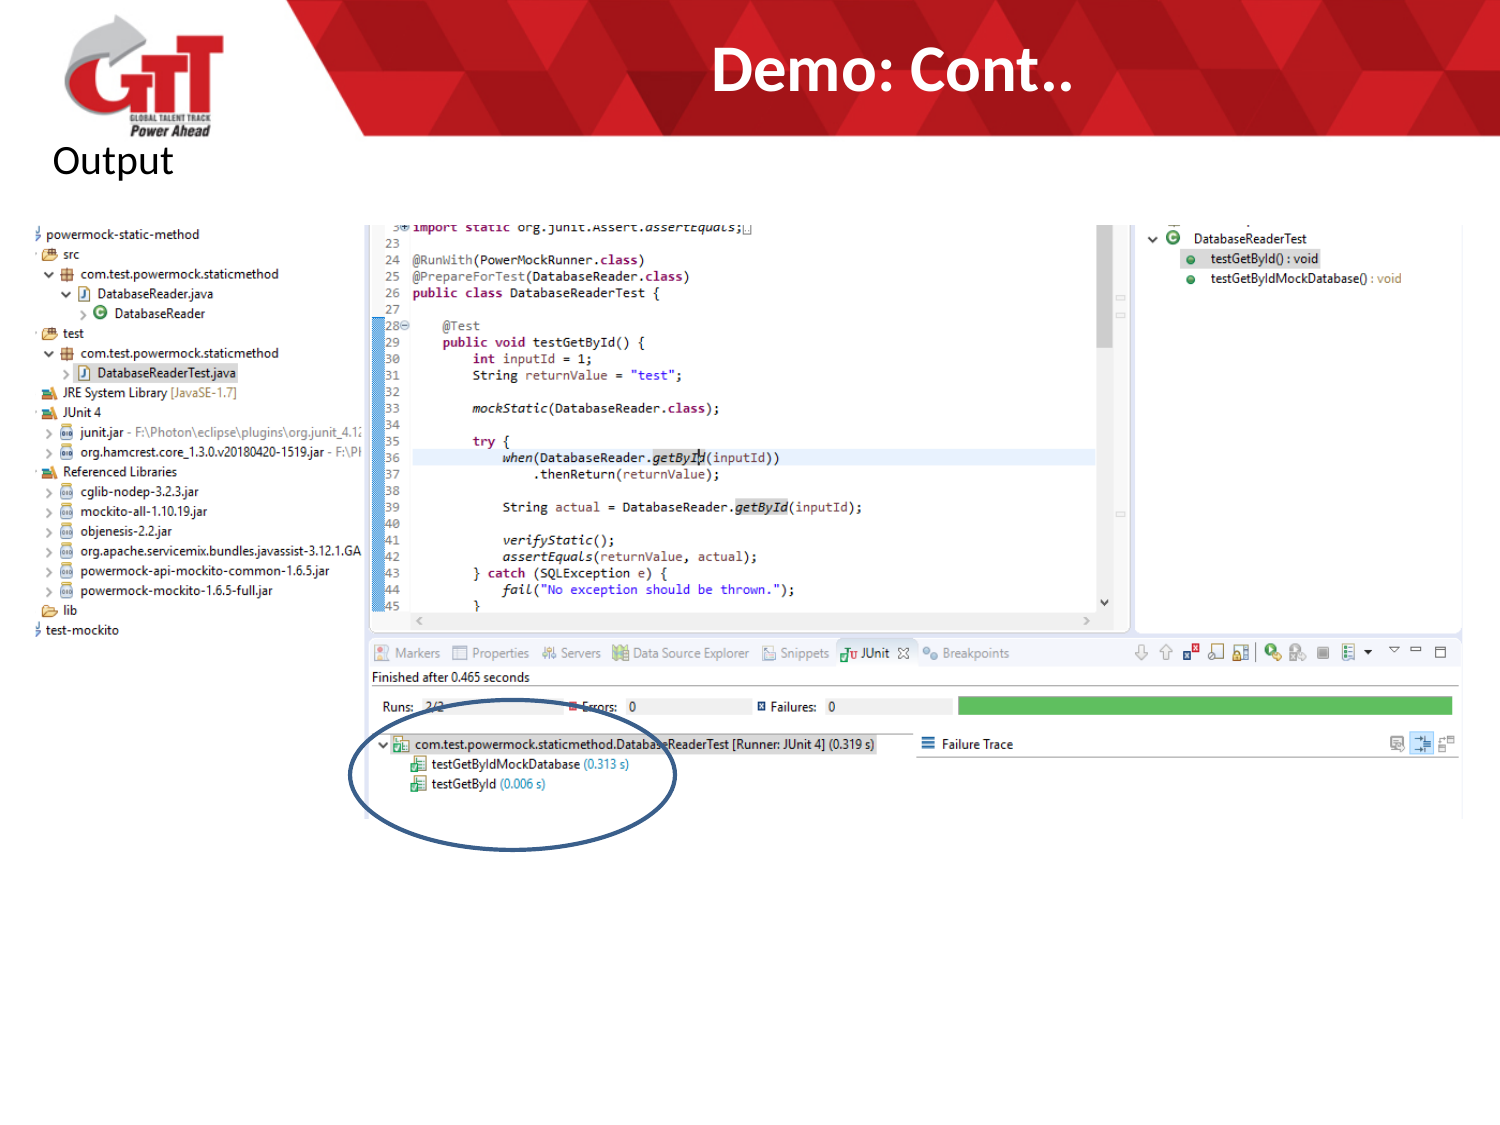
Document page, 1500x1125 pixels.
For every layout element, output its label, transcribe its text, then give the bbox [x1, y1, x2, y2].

text_box [392, 828, 633, 853]
list Output [37, 125, 1428, 223]
title Demo: Cont.. [324, 12, 1463, 118]
picture [0, 0, 1500, 1125]
